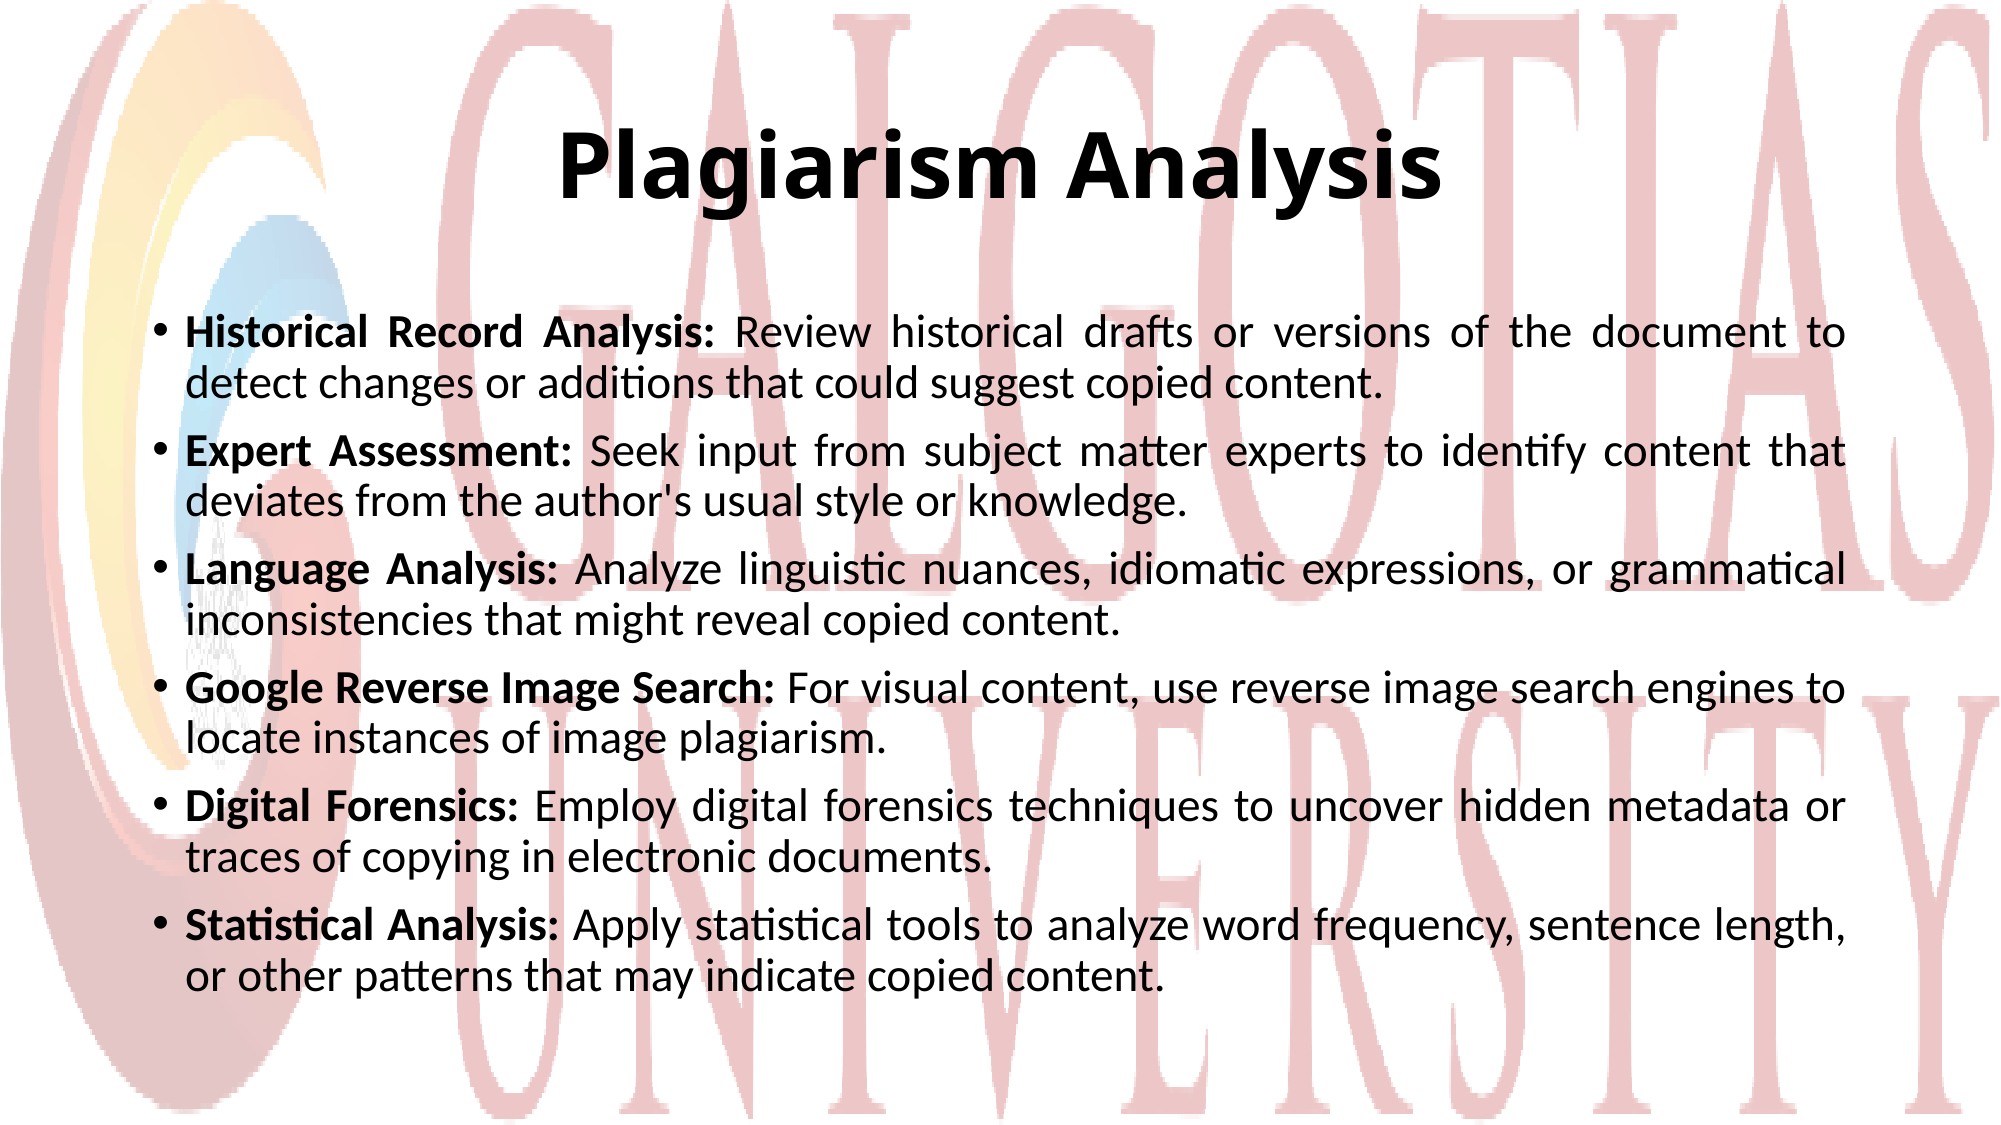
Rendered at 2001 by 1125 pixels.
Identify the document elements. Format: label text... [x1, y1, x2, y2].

list Historical Record Analysis: Review historical drafts or versions of the document to detect changes or additions that could suggest copied content. Expert Assessment: Seek input from subject matter experts to identify content that deviates from the author's usual style or knowledge. Language Analysis: Analyze linguistic nuances, idiomatic expressions, or grammatical inconsistencies that might reveal copied content. Google Reverse Image Search: For visual content, use reverse image search engines to locate instances of image plagiarism. Digital Forensics: Employ digital forensics techniques to uncover hidden metadata or traces of copying in electronic documents. Statistical Analysis: Apply statistical tools to analyze word frequency, sentence length, or other patterns that may indicate copied content. [137, 299, 1863, 1014]
title Plagiarism Analysis [137, 59, 1863, 278]
